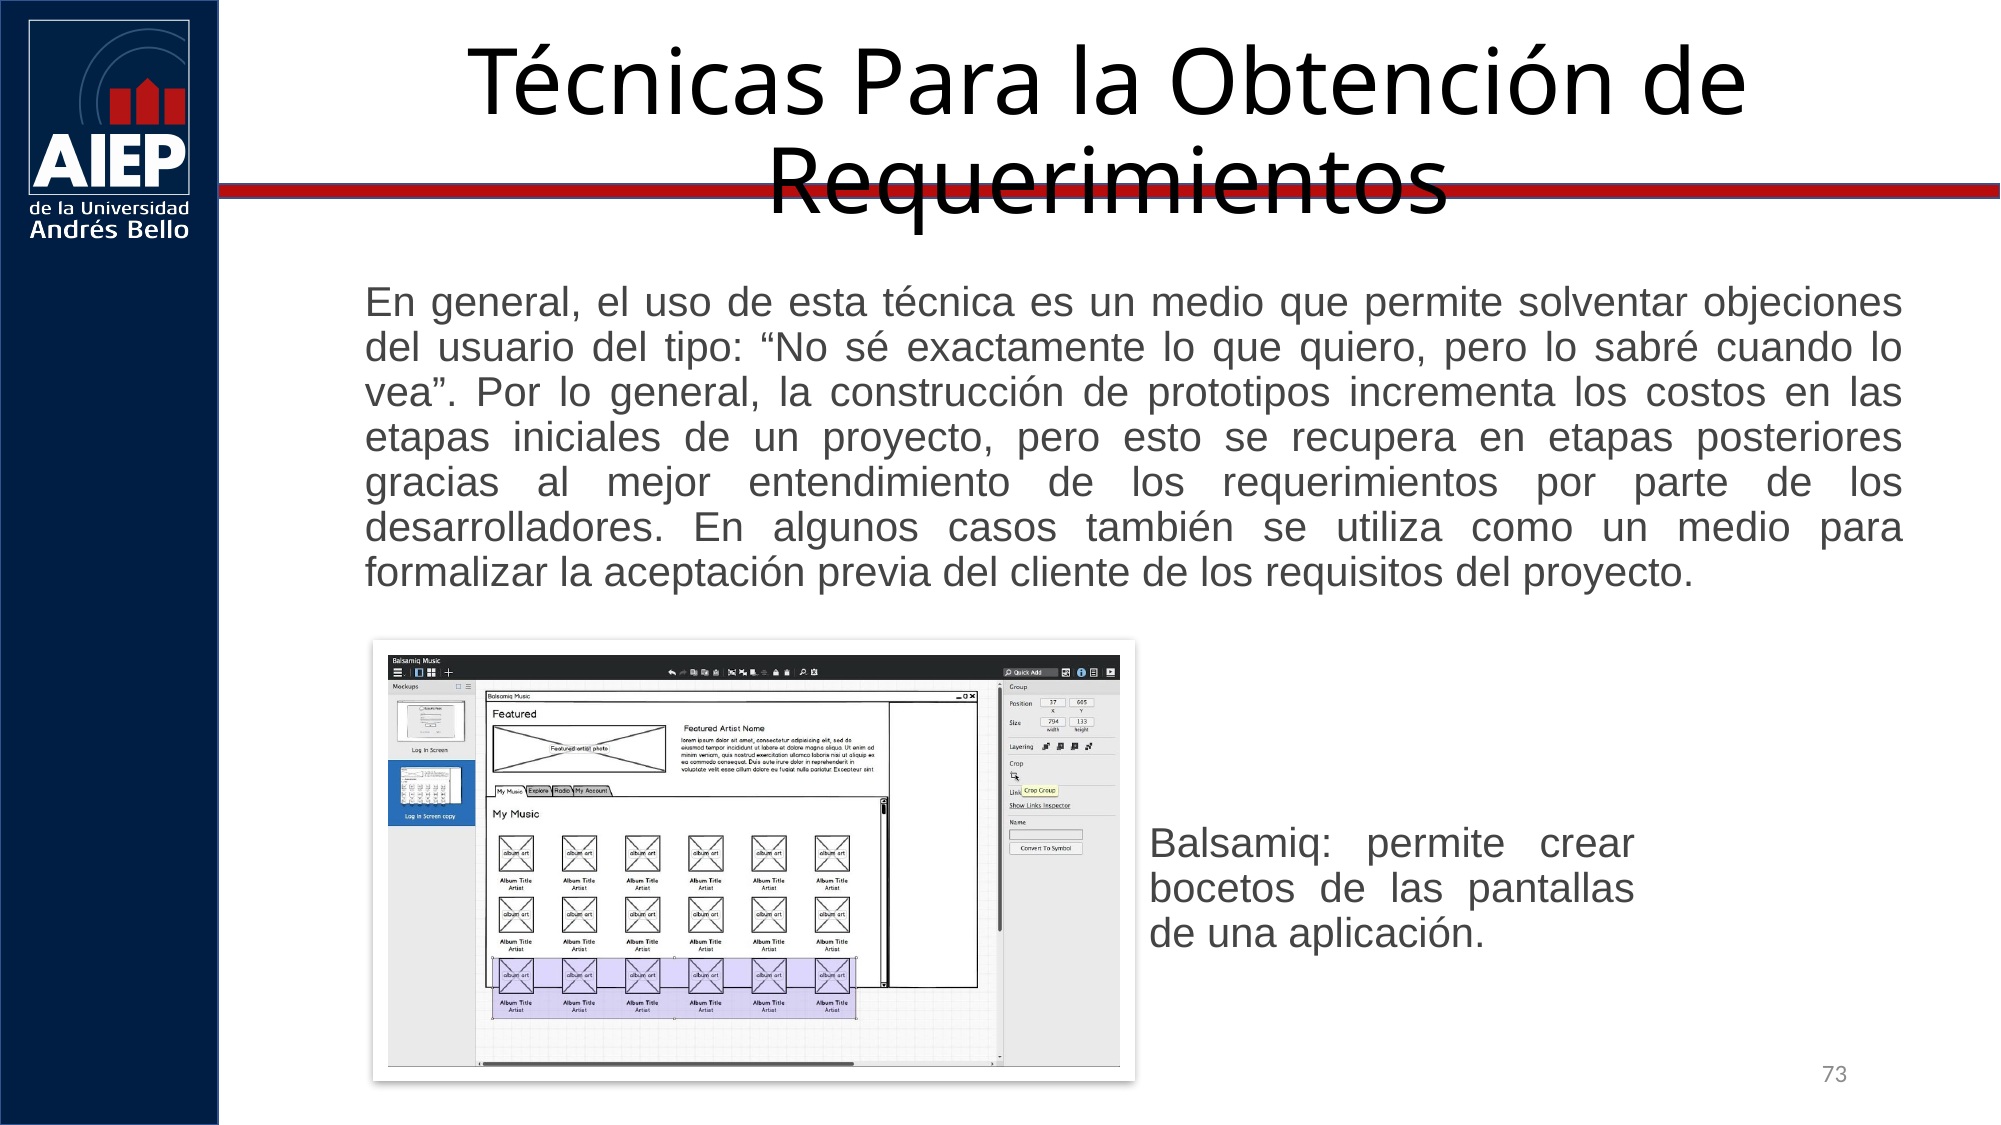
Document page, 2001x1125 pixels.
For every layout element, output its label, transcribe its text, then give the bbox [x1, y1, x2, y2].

picture [19, 12, 199, 246]
text_box Balsamiq: permite crear bocetos de las pantallas de una aplicación. [1140, 813, 1650, 996]
text_box Técnicas Para la Obtención de Requerimientos [239, 28, 1978, 156]
text_box [217, 183, 2000, 199]
text_box En general, el uso de esta técnica es un medio que permite solventar objeciones del usuario del tipo: “No sé exactamente lo que quiero, pero lo sabré cuando lo vea”. Por lo general, la construcción de prototipos incrementa los costos en las etapas iniciales de un proyecto, pero esto se recupera en etapas posteriores gracias al mejor entendimiento de los requerimientos por parte de los desarrolladores. En algunos casos también se utiliza como un medio para formalizar la aceptación previa del cliente de los requisitos del proyecto. [349, 273, 1919, 621]
slide_number 73 [1412, 1042, 1863, 1103]
text_box [0, 0, 219, 1125]
picture [387, 654, 1120, 1067]
